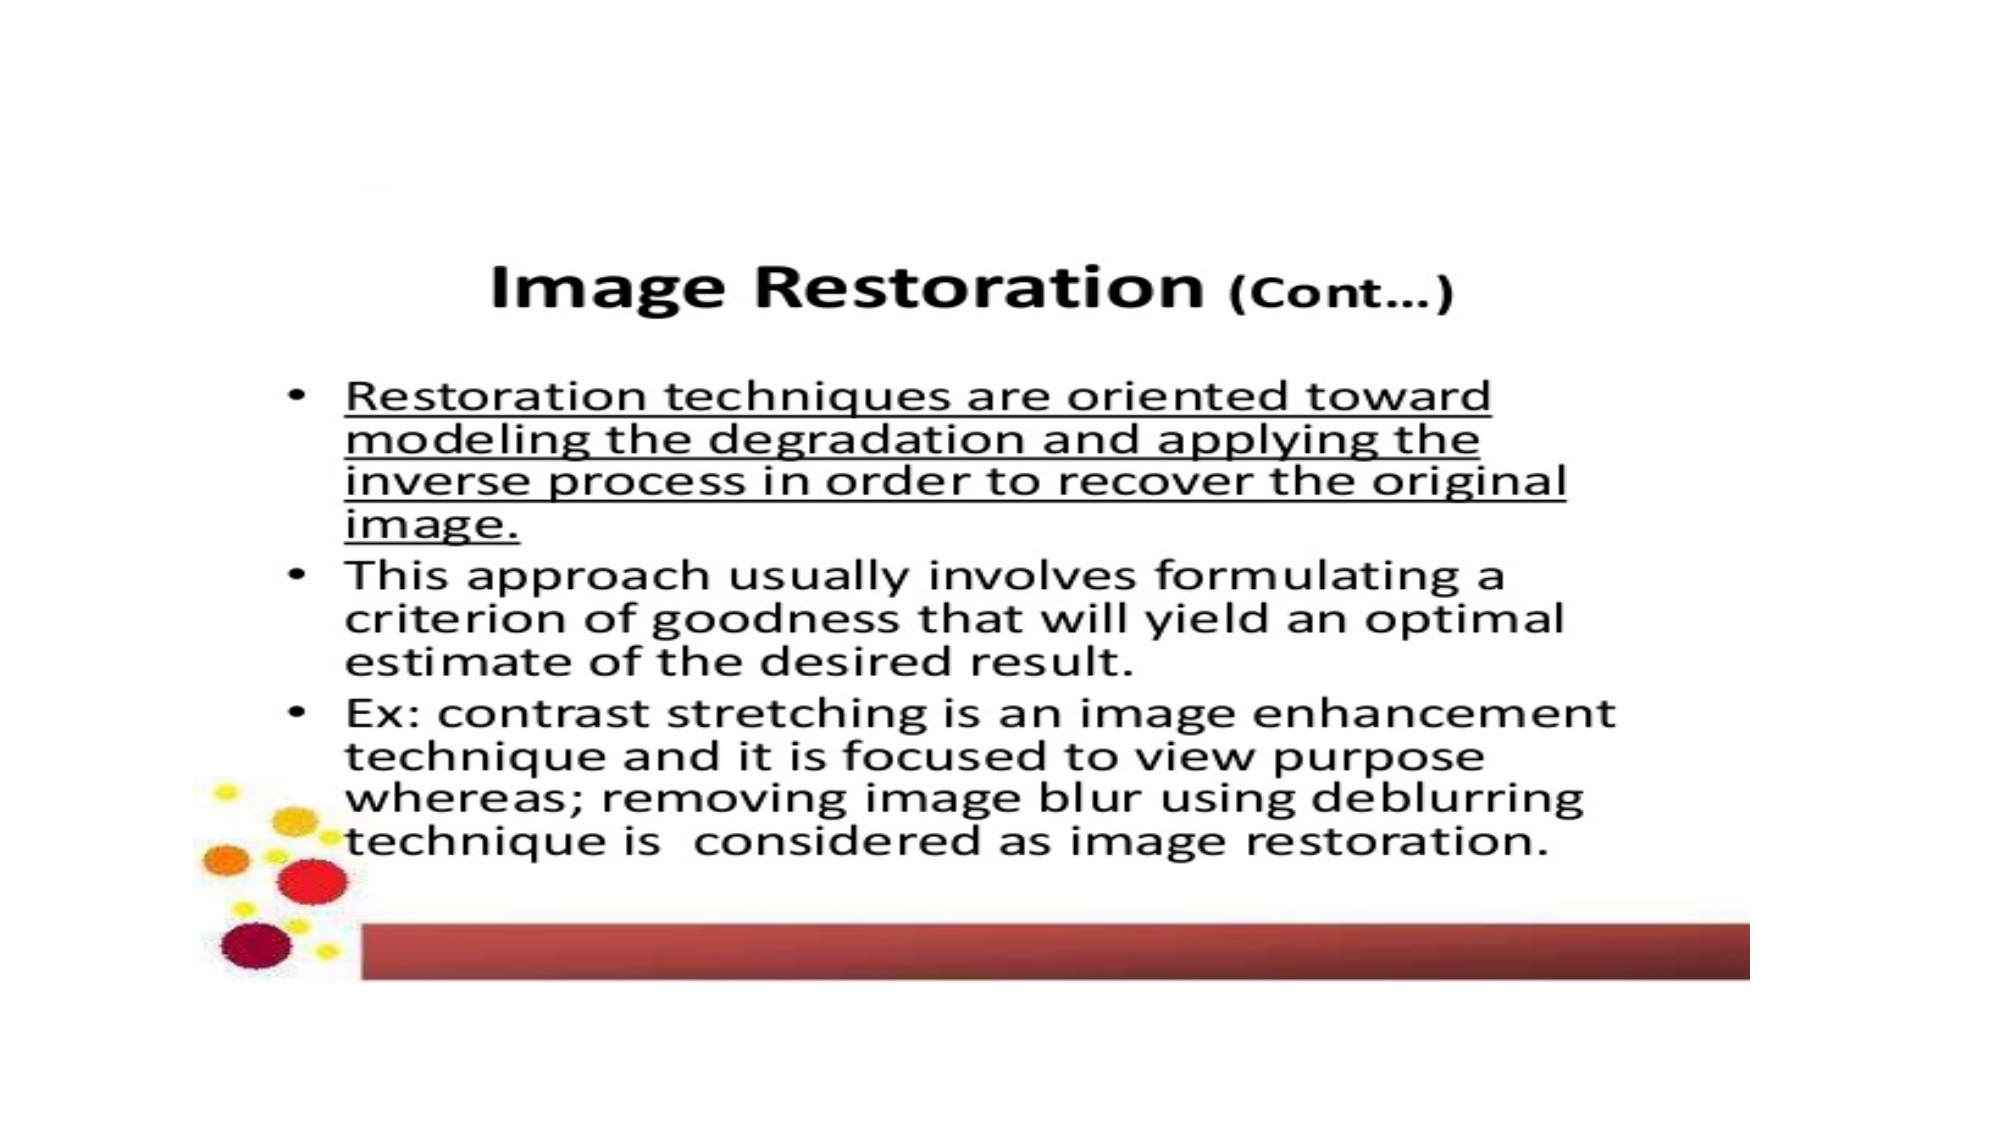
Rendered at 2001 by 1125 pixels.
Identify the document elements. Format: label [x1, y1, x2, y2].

picture [193, 188, 1750, 983]
